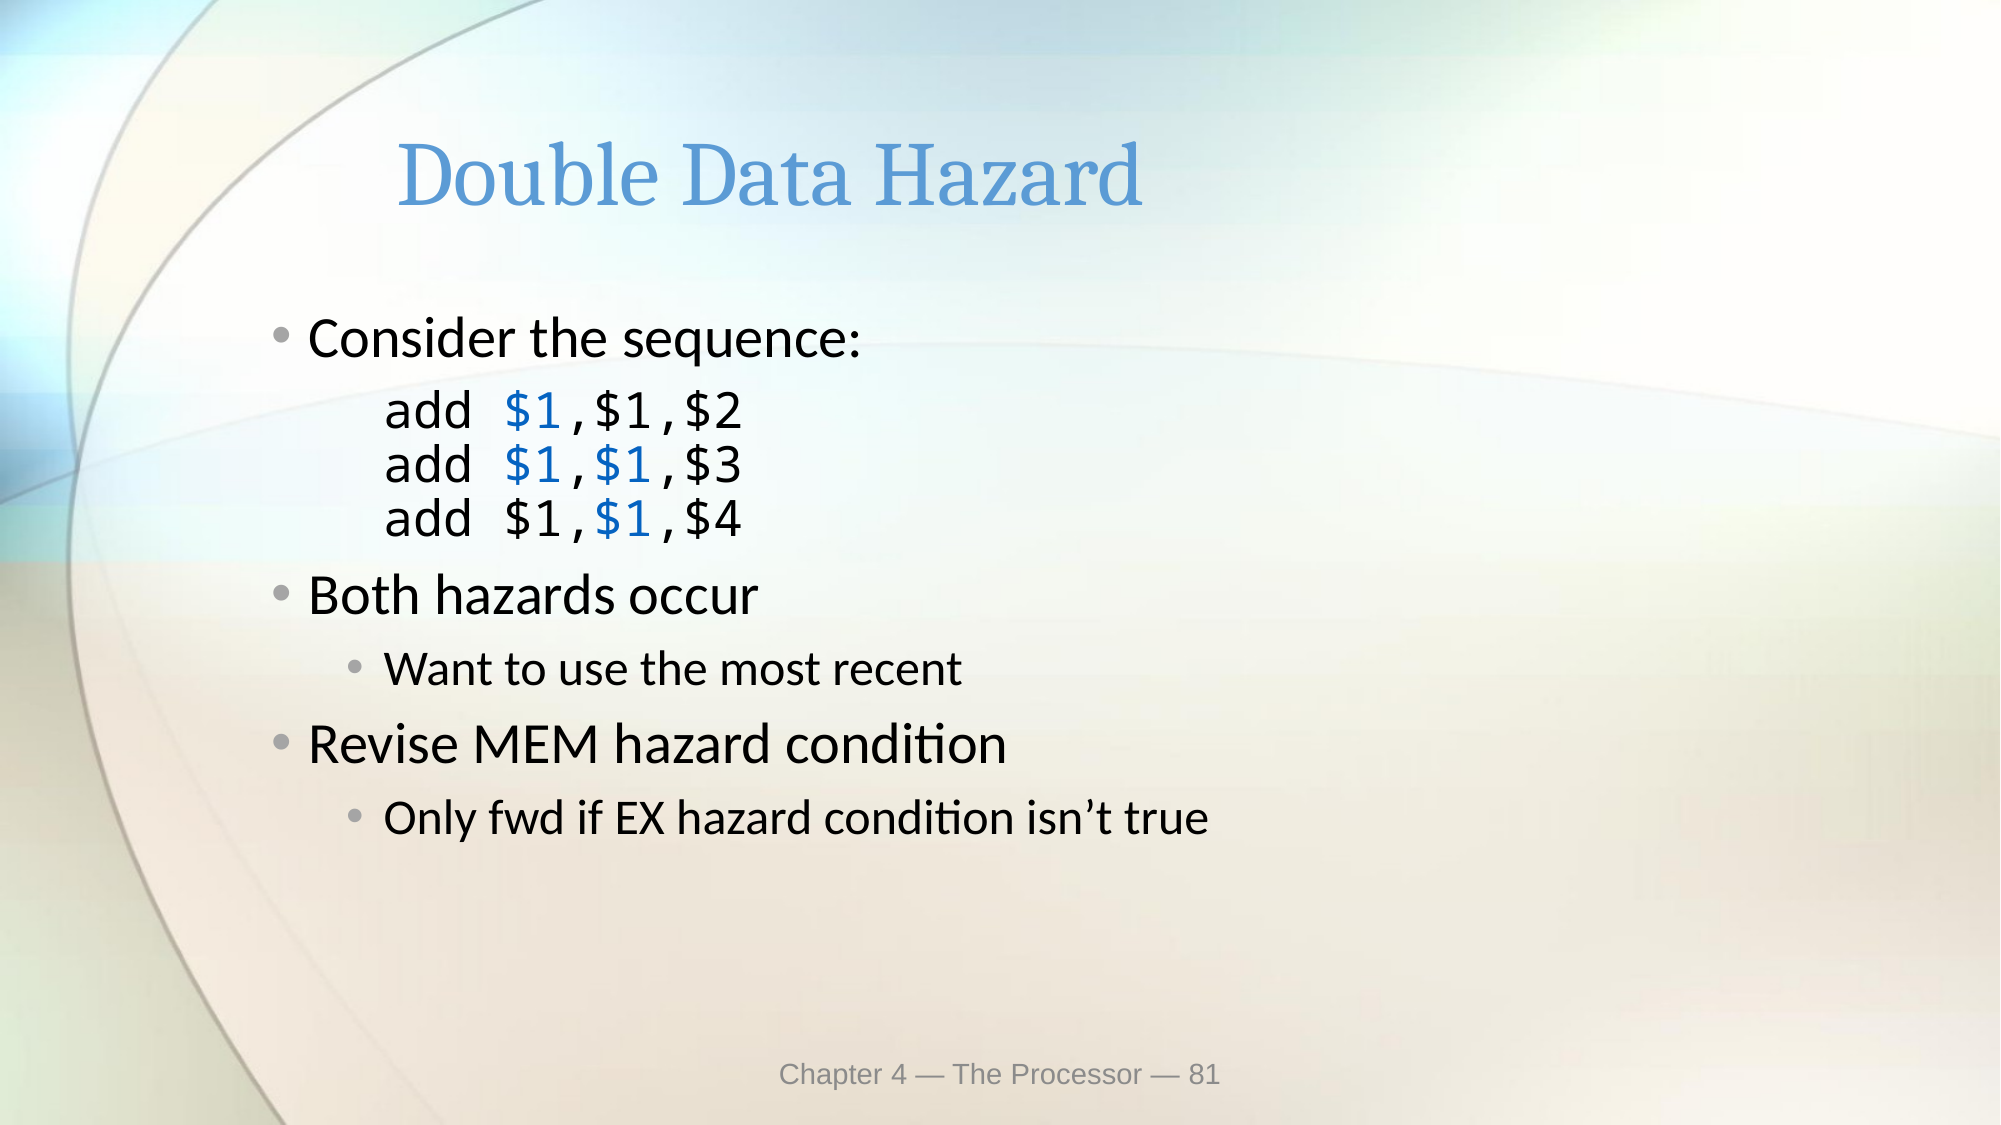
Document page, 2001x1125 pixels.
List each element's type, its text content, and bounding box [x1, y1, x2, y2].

list Consider the sequence: add $1,$1,$2 add $1,$1,$3 add $1,$1,$4 Both hazards occur Want to use the most recent Revise MEM hazard condition Only fwd if EX hazard condition isn’t true [256, 299, 1863, 1014]
footer Chapter 4 — The Processor — 81 [762, 1042, 1238, 1103]
picture [0, 0, 2001, 1125]
title Double Data Hazard [381, 59, 1863, 278]
